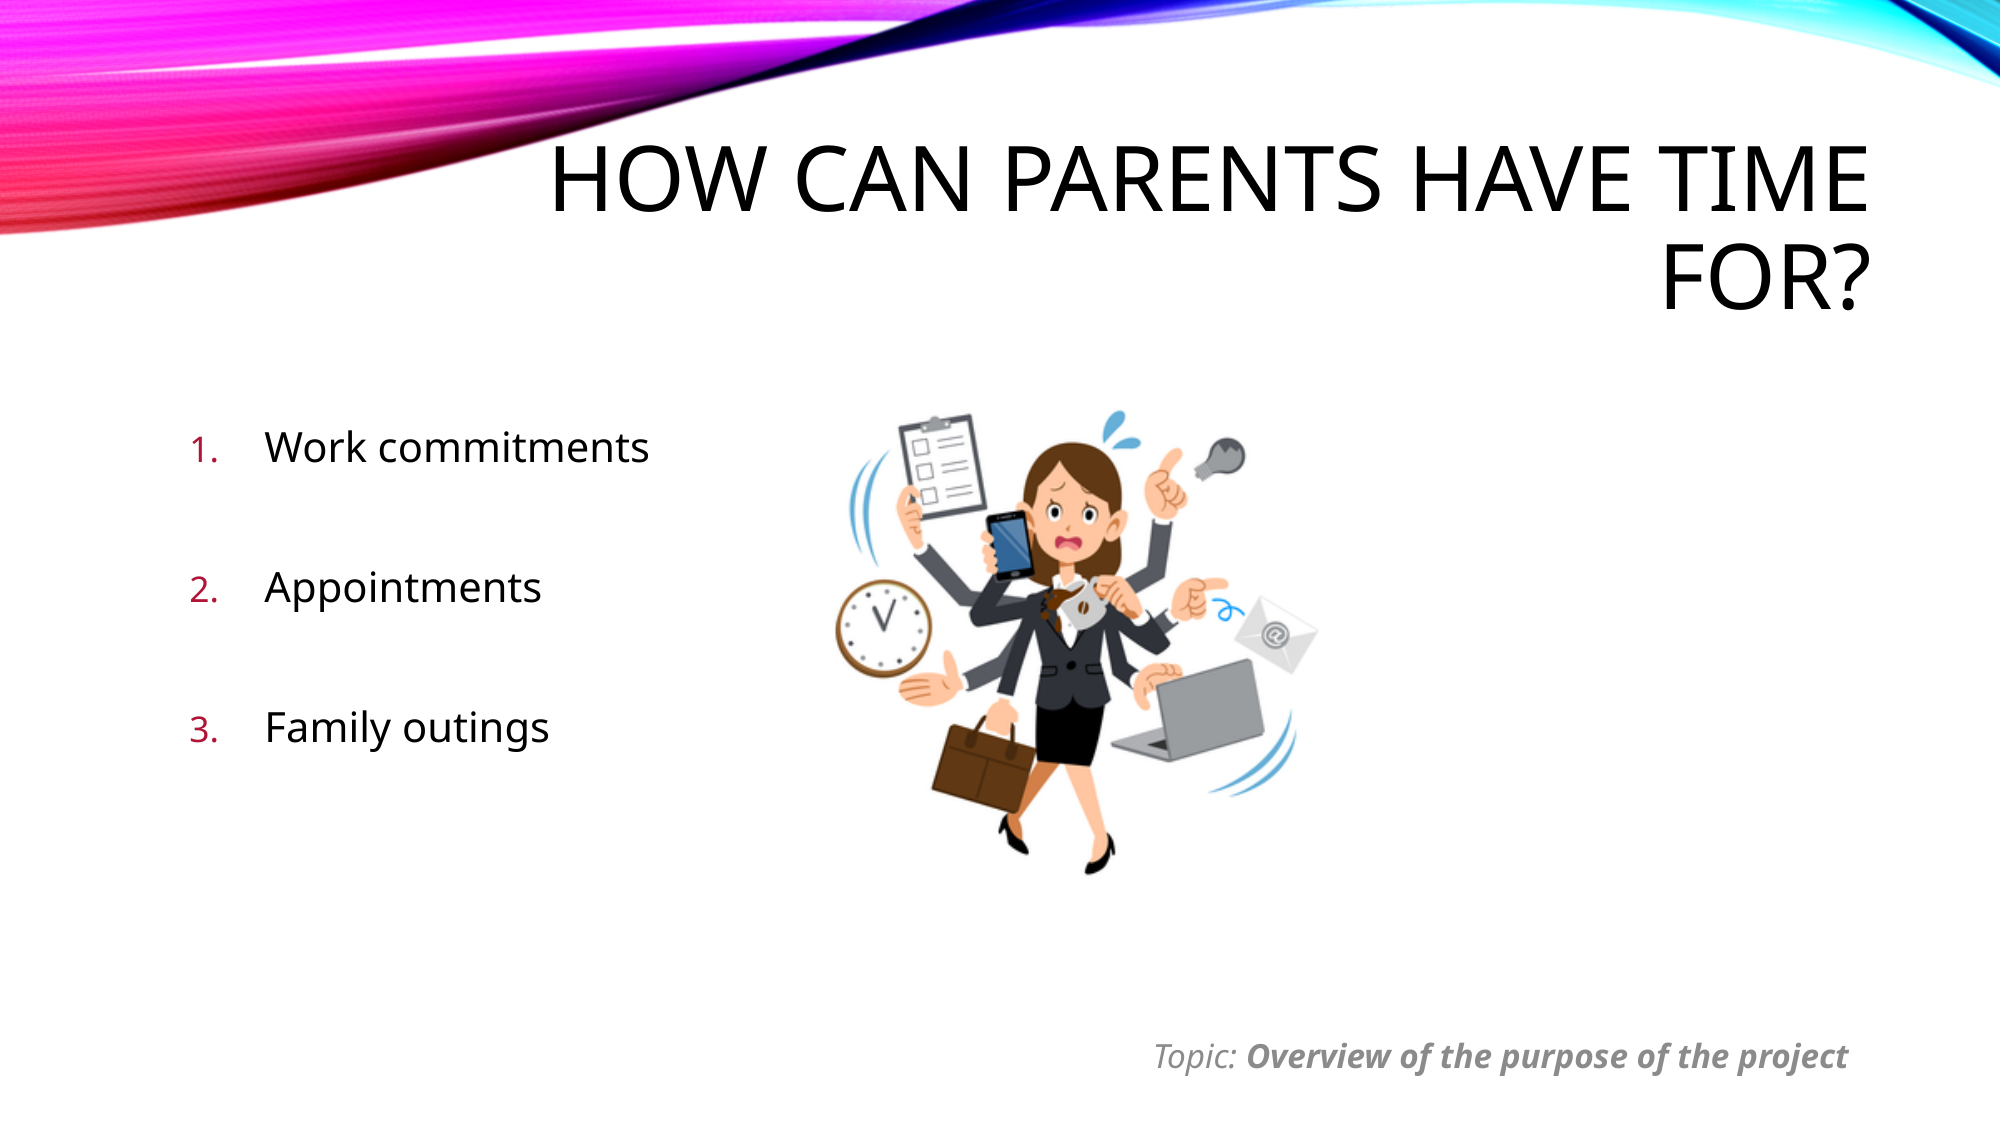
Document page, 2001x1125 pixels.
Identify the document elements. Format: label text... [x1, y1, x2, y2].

footer Topic: Overview of the purpose of the project [1137, 1021, 1915, 1089]
picture [1910, 0, 2000, 45]
picture [1890, 0, 2000, 75]
picture [826, 393, 1325, 892]
text_box Work commitments Appointments Family outings [174, 343, 1021, 1008]
picture [0, 0, 2000, 237]
title How can parents have time for? [474, 125, 1888, 338]
